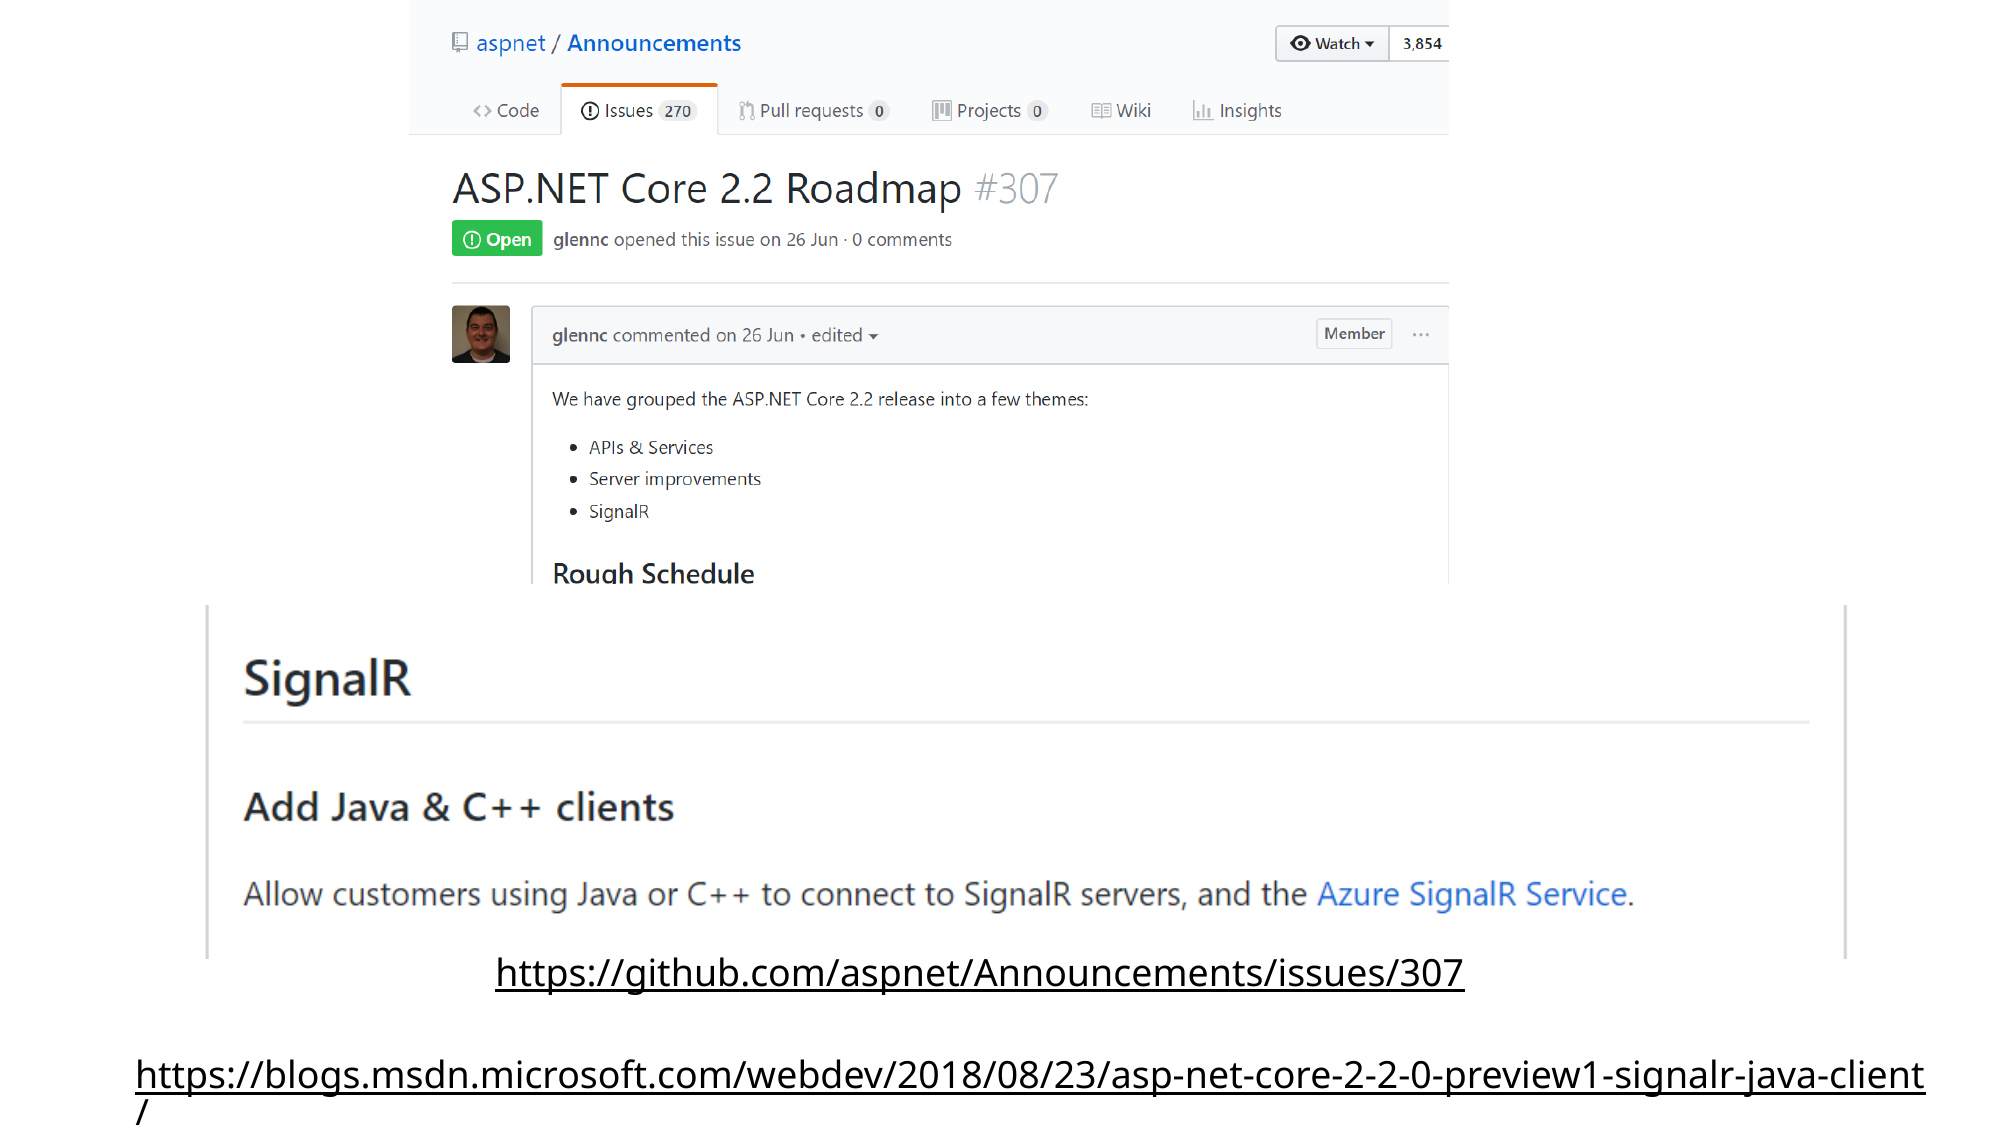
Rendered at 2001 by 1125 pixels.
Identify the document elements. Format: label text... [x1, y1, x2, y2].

picture [409, 0, 1449, 584]
text_box https://blogs.msdn.microsoft.com/webdev/2018/08/23/asp-net-core-2-2-0-preview1-signalr-java-client/ [120, 1043, 1944, 1125]
text_box https://github.com/aspnet/Announcements/issues/307 [480, 959, 1490, 1008]
picture [184, 605, 1880, 959]
